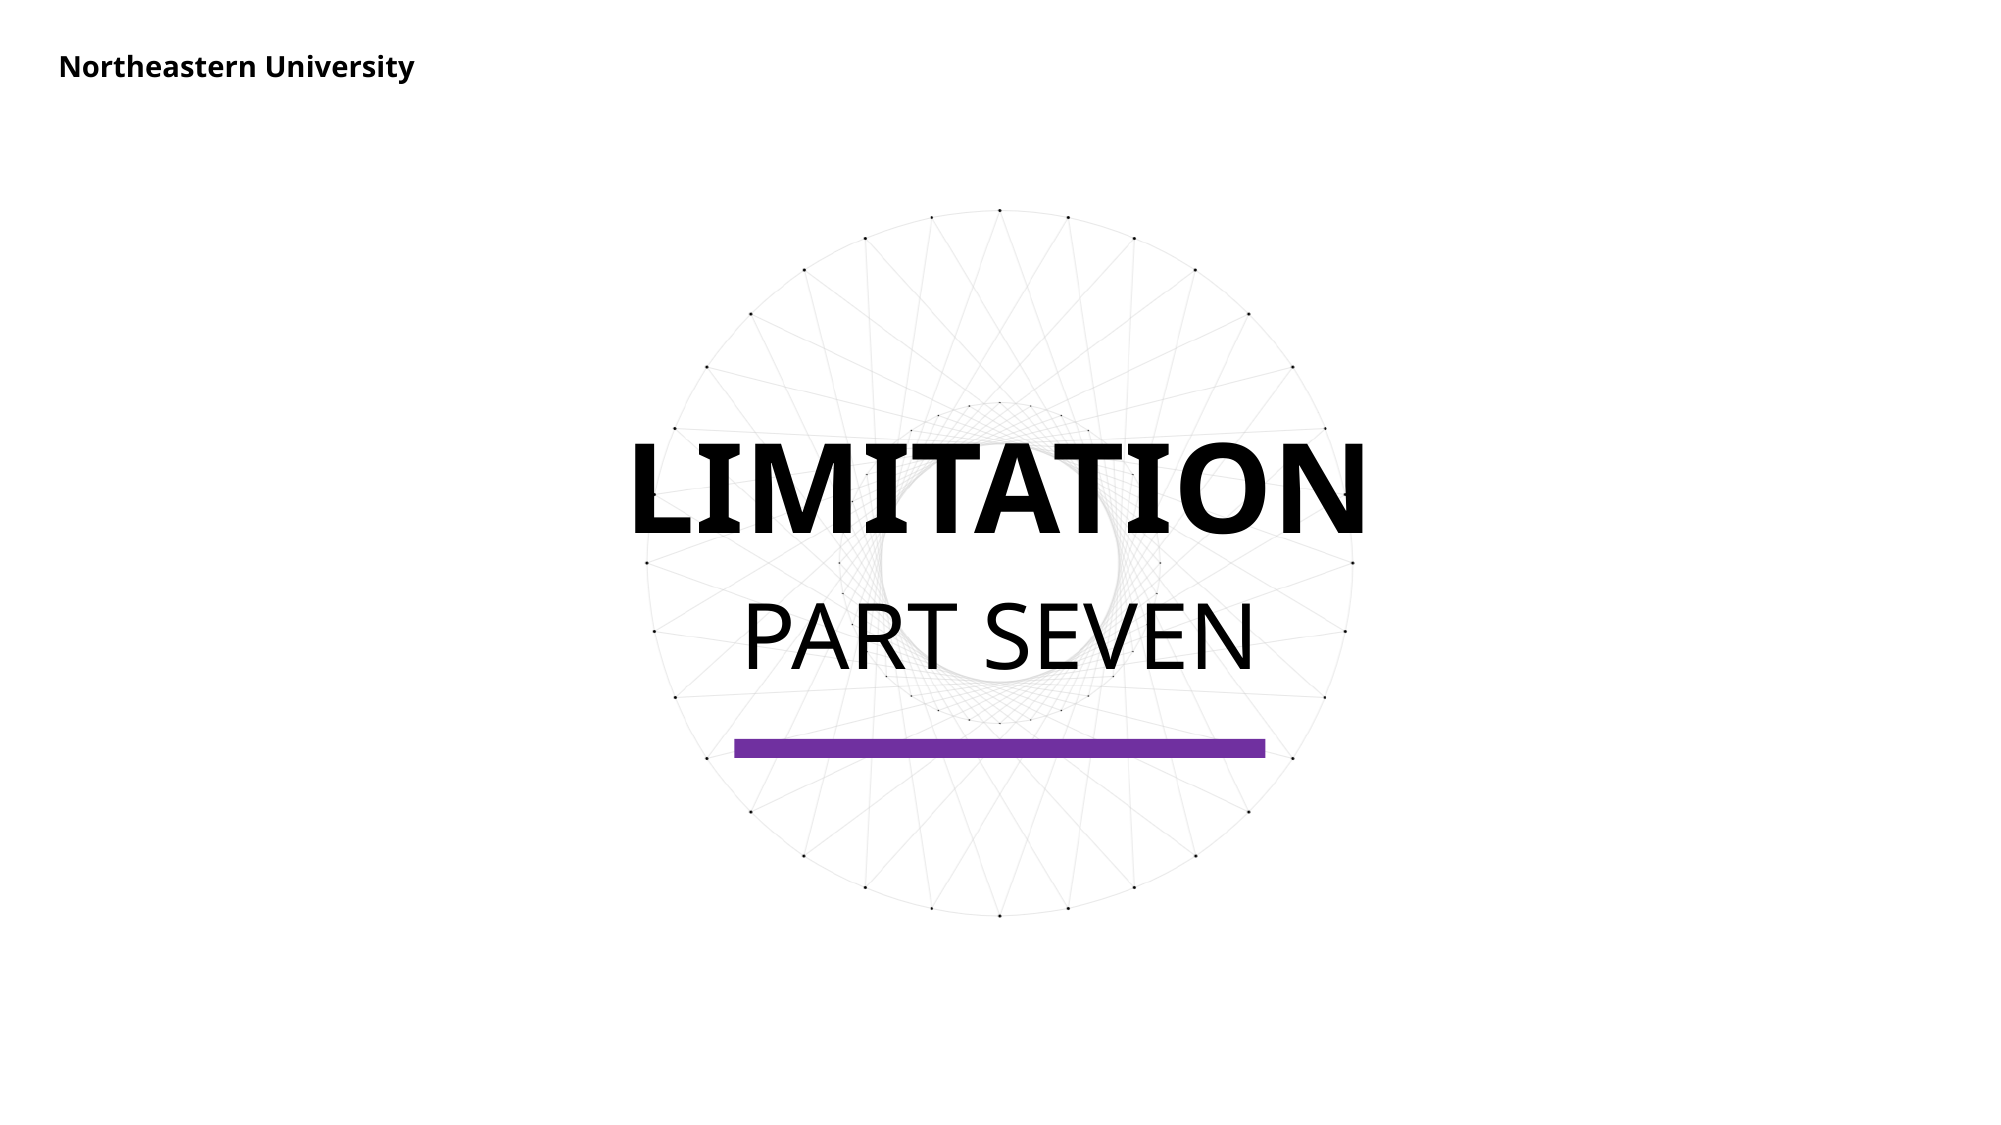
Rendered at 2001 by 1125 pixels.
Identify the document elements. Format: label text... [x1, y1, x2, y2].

picture [672, 193, 1339, 404]
list Northeastern University [42, 35, 586, 101]
picture [663, 699, 1348, 932]
list PART SEVEN [381, 581, 1619, 699]
text_box [734, 738, 1266, 758]
list LIMITATION [381, 404, 1619, 581]
